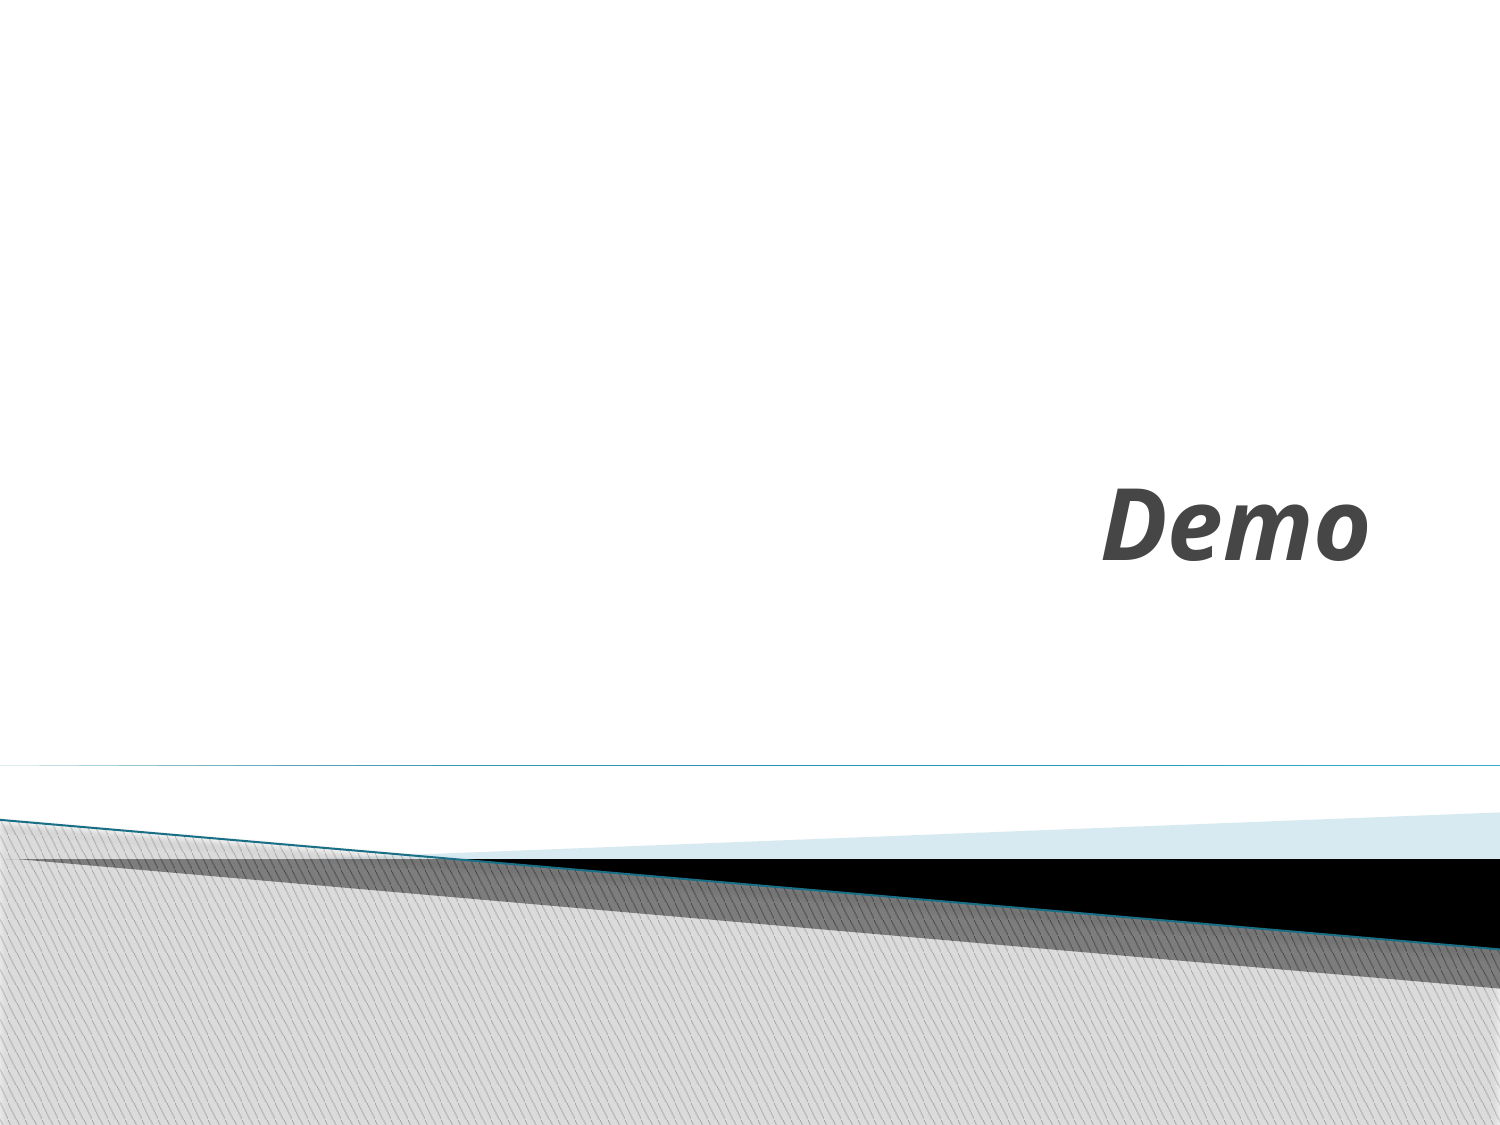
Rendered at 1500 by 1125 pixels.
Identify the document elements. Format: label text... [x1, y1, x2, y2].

title Demo [112, 287, 1388, 588]
picture [5, 859, 1500, 989]
